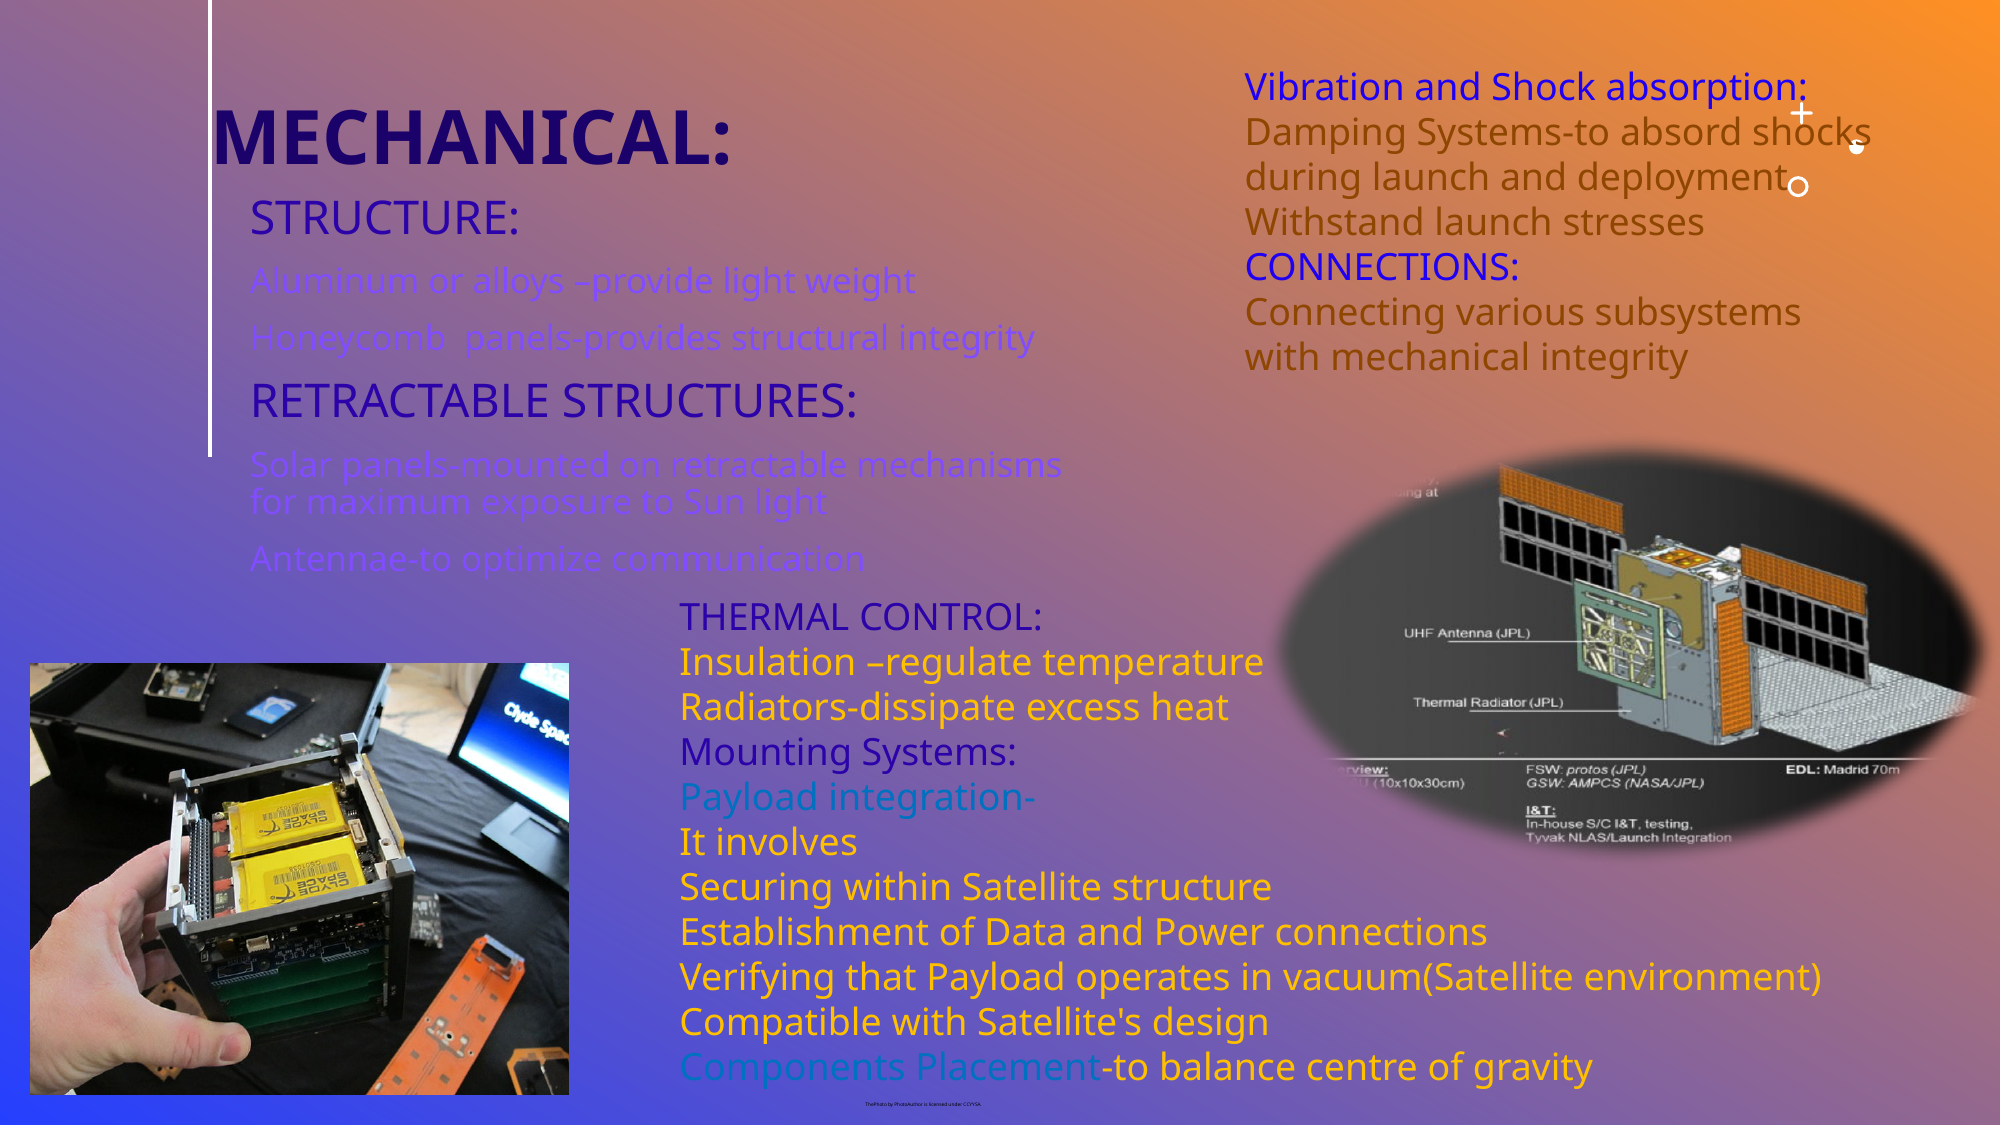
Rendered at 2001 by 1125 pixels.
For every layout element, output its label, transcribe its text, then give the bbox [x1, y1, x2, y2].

picture [1258, 433, 2000, 868]
text_box Vibration and Shock absorption: Damping Systems-to absord shocks during launch and deployment Withstand launch stresses CONNECTIONS: Connecting various subsystems with mechanical integrity [1229, 55, 1902, 386]
subtitle STRUCTURE: Aluminum or alloys –provide light weight Honeycomb panels-provides structural integrity RETRACTABLE STRUCTURES: Solar panels-mounted on retractable mechanisms for maximum exposure to Sun light Antennae-to optimize communication [249, 194, 1079, 628]
title MECHANICAL: [210, 21, 1900, 157]
text_box THERMAL CONTROL: Insulation –regulate temperature Radiators-dissipate excess heat Mounting Systems: Payload integration- It involves Securing within Satellite structure Establishment of Data and Power connections Verifying that Payload operates in vacuum(Satellite environment) Compatible with Satellite's design Components Placement-to balance centre of gravity [664, 585, 1879, 1125]
picture [30, 663, 569, 1095]
